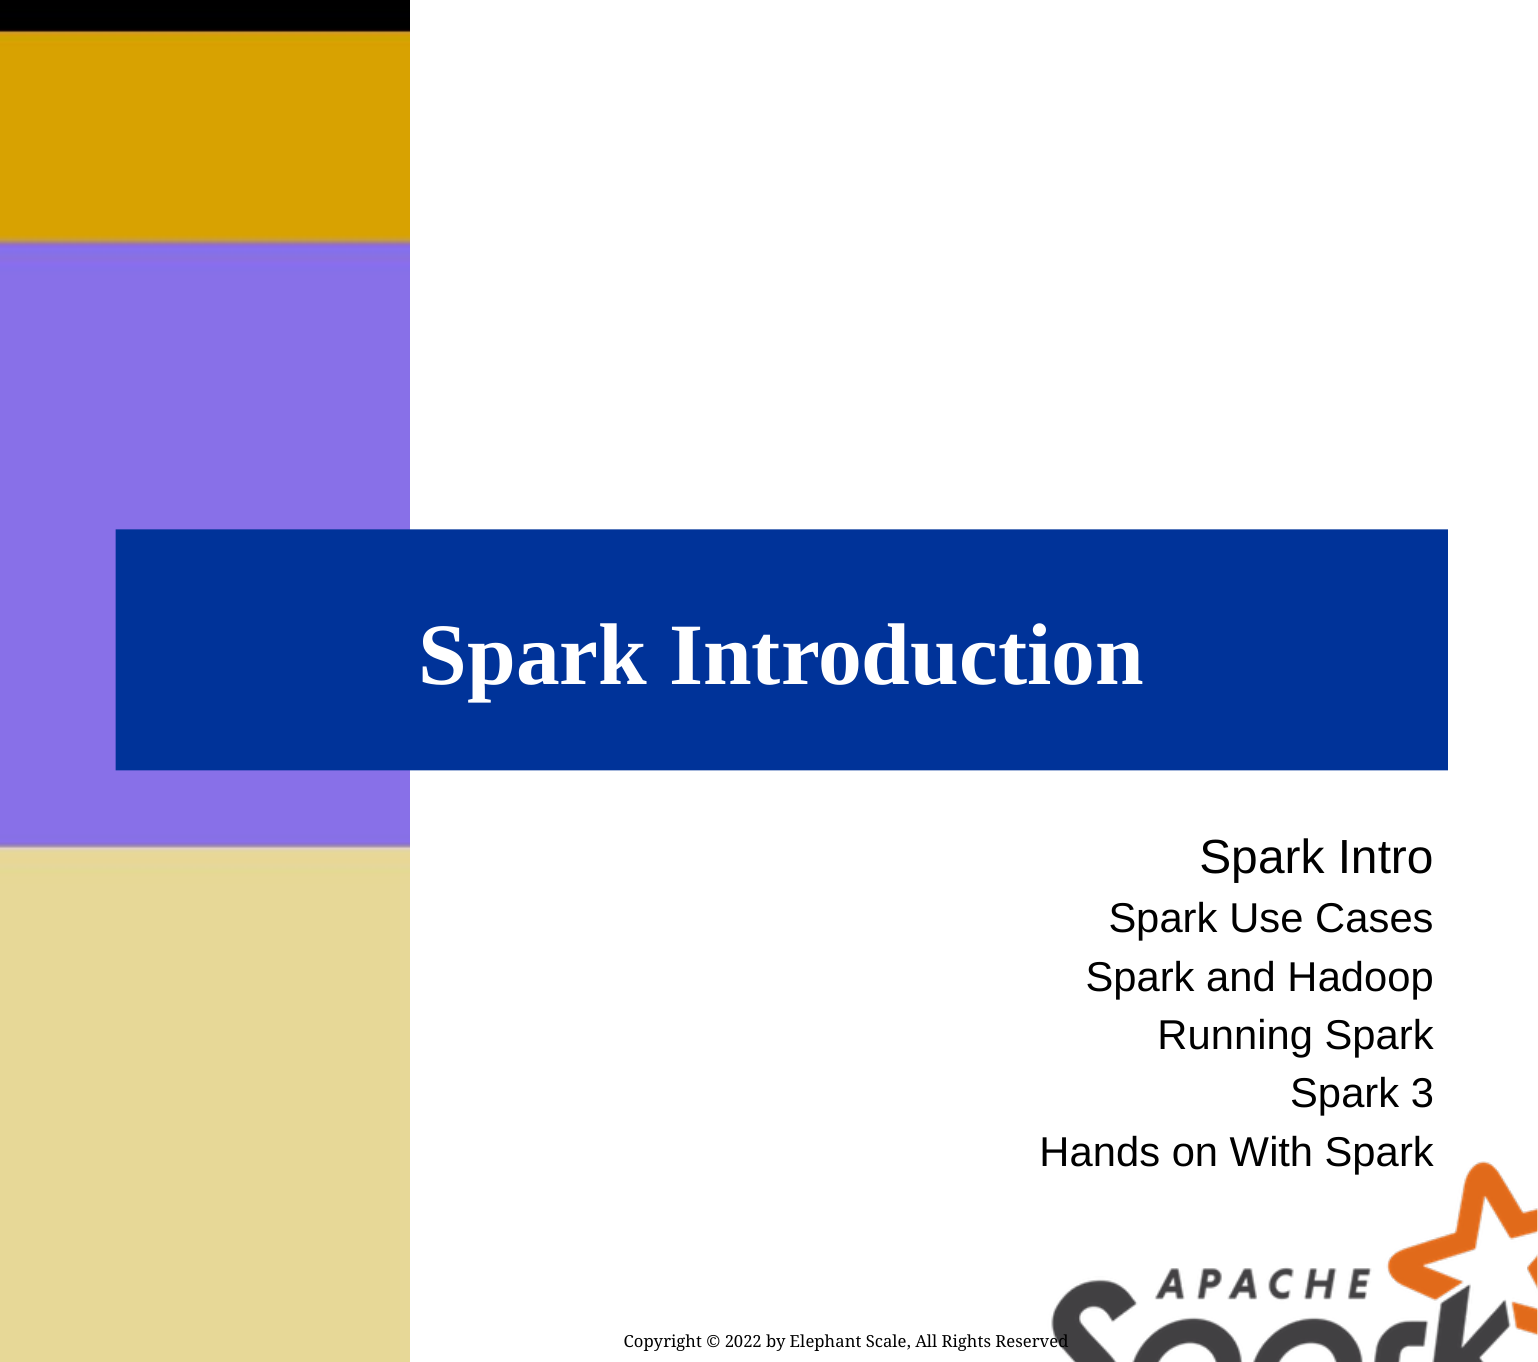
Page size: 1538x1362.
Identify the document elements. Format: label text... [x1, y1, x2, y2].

title Spark Introduction [115, 529, 1449, 771]
text_box Copyright © 2022 by Elephant Scale, All Rights Reserved [608, 1322, 1020, 1358]
picture [1025, 1160, 1538, 1362]
subtitle Spark Intro Spark Use Cases Spark and Hadoop Running Spark Spark 3 Hands on With Spark [409, 817, 1450, 884]
picture [0, 0, 410, 1362]
